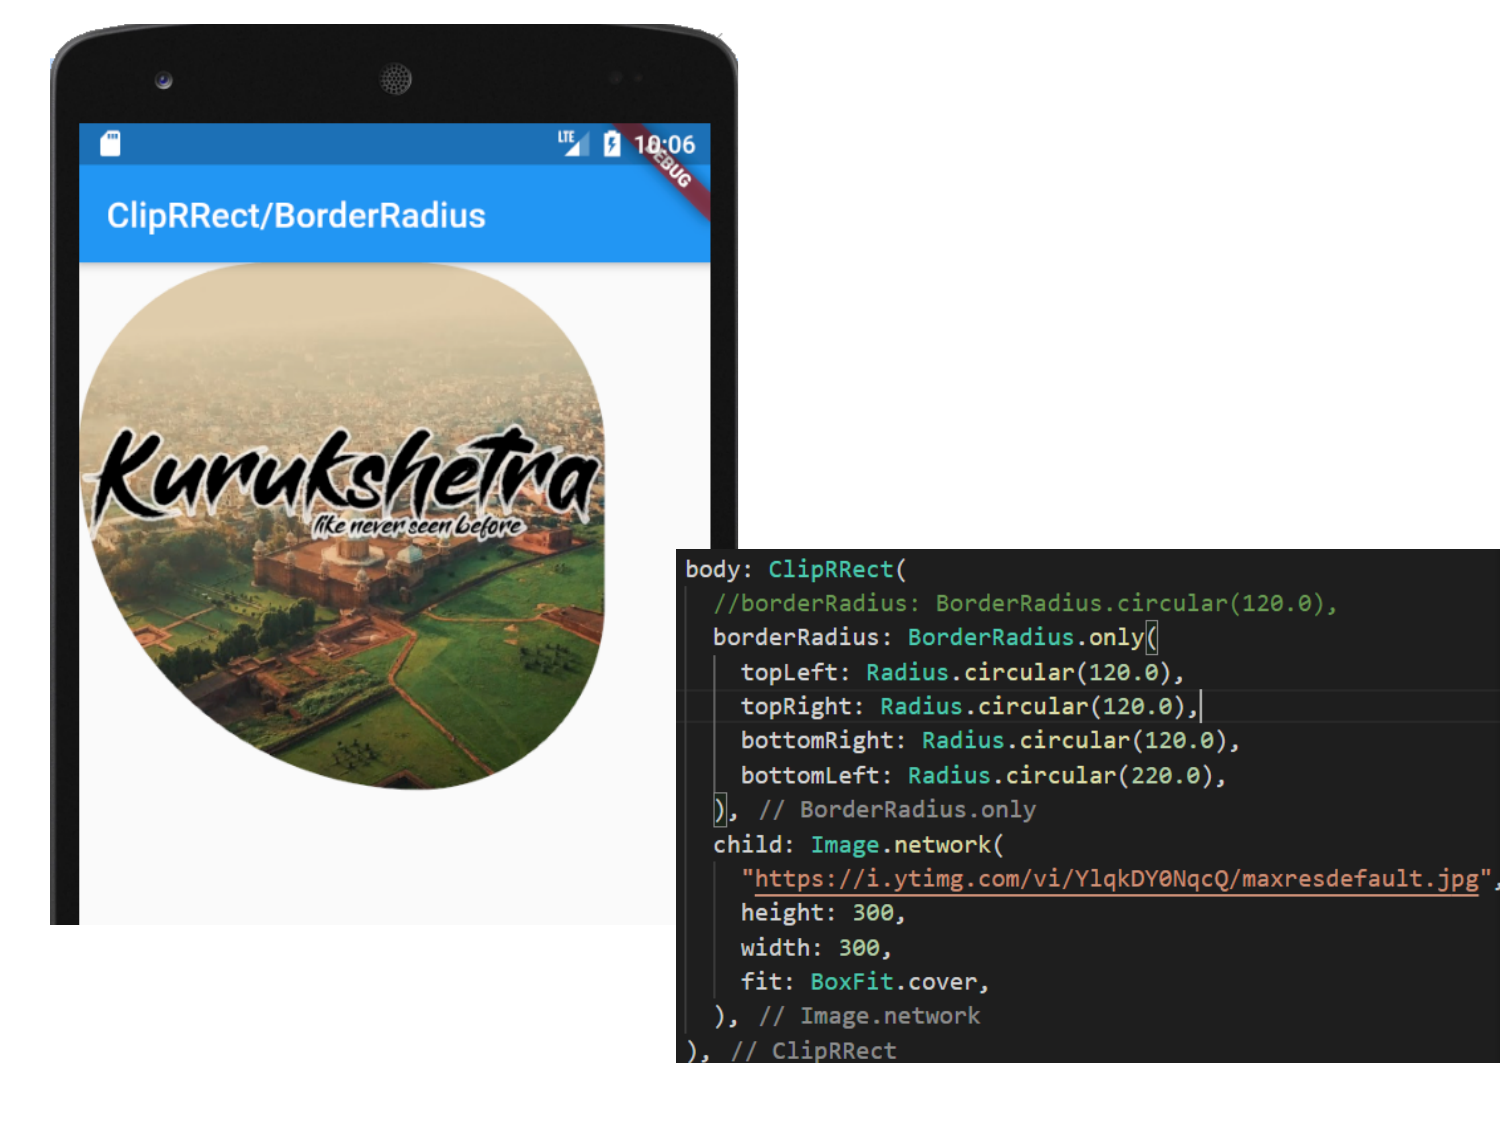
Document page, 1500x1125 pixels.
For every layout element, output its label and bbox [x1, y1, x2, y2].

picture [49, 24, 1500, 1063]
